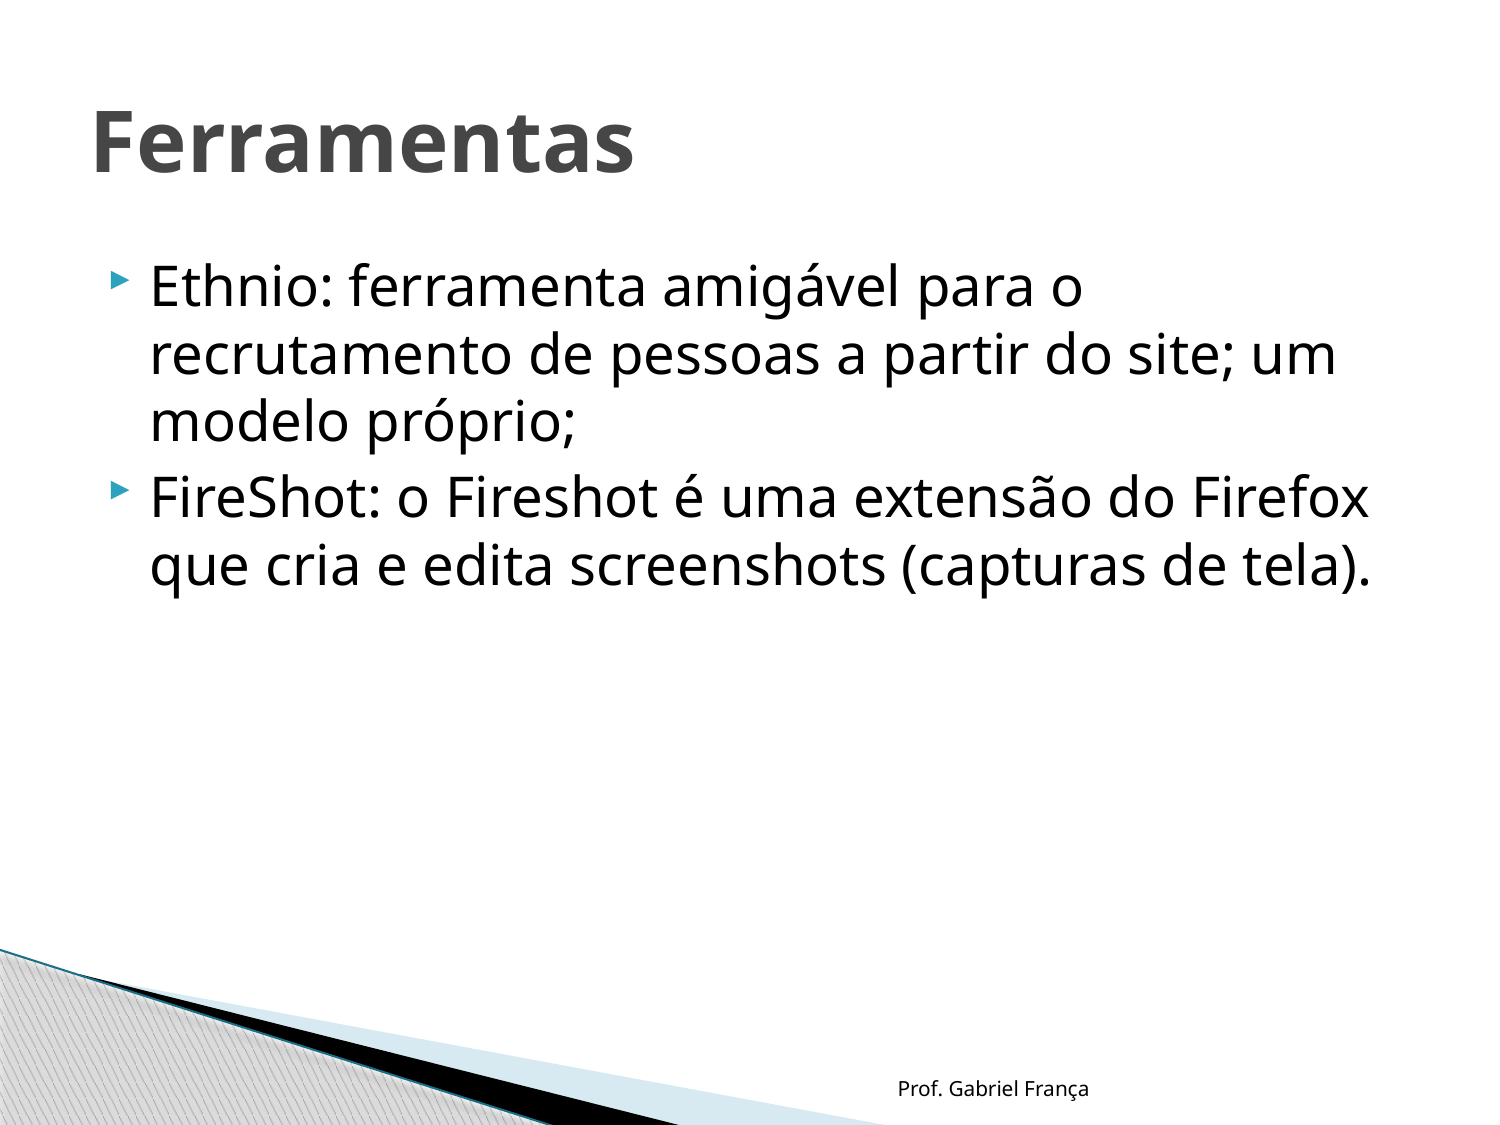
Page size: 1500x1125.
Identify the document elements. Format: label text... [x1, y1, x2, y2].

title Ferramentas [75, 45, 1425, 233]
list Ethnio: ferramenta amigável para o recrutamento de pessoas a partir do site; um modelo próprio; FireShot: o Fireshot é uma extensão do Firefox que cria e edita screenshots (capturas de tela). [75, 243, 1425, 986]
footer Prof. Gabriel França [718, 1051, 1105, 1112]
